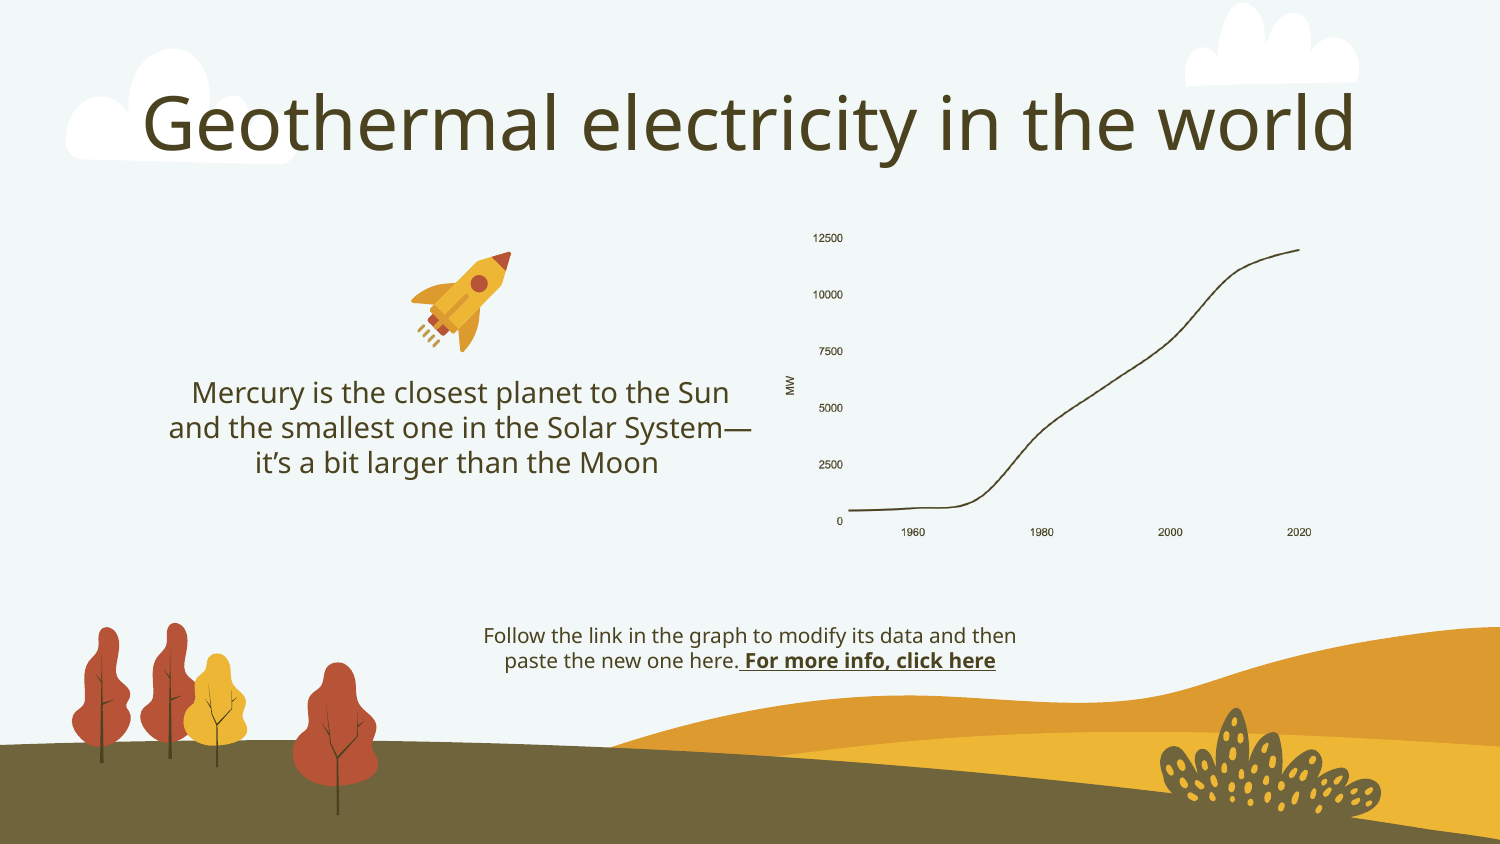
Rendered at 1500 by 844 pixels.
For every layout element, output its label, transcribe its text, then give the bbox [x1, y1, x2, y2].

picture [768, 216, 1316, 556]
subtitle Mercury is the closest planet to the Sun and the smallest one in the Solar System—it’s a bit larger than the Moon [153, 359, 763, 499]
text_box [410, 251, 512, 353]
title Geothermal electricity in the world [116, 76, 1383, 165]
text_box Follow the link in the graph to modify its data and then paste the new one here. For more info, click here [442, 607, 1058, 680]
